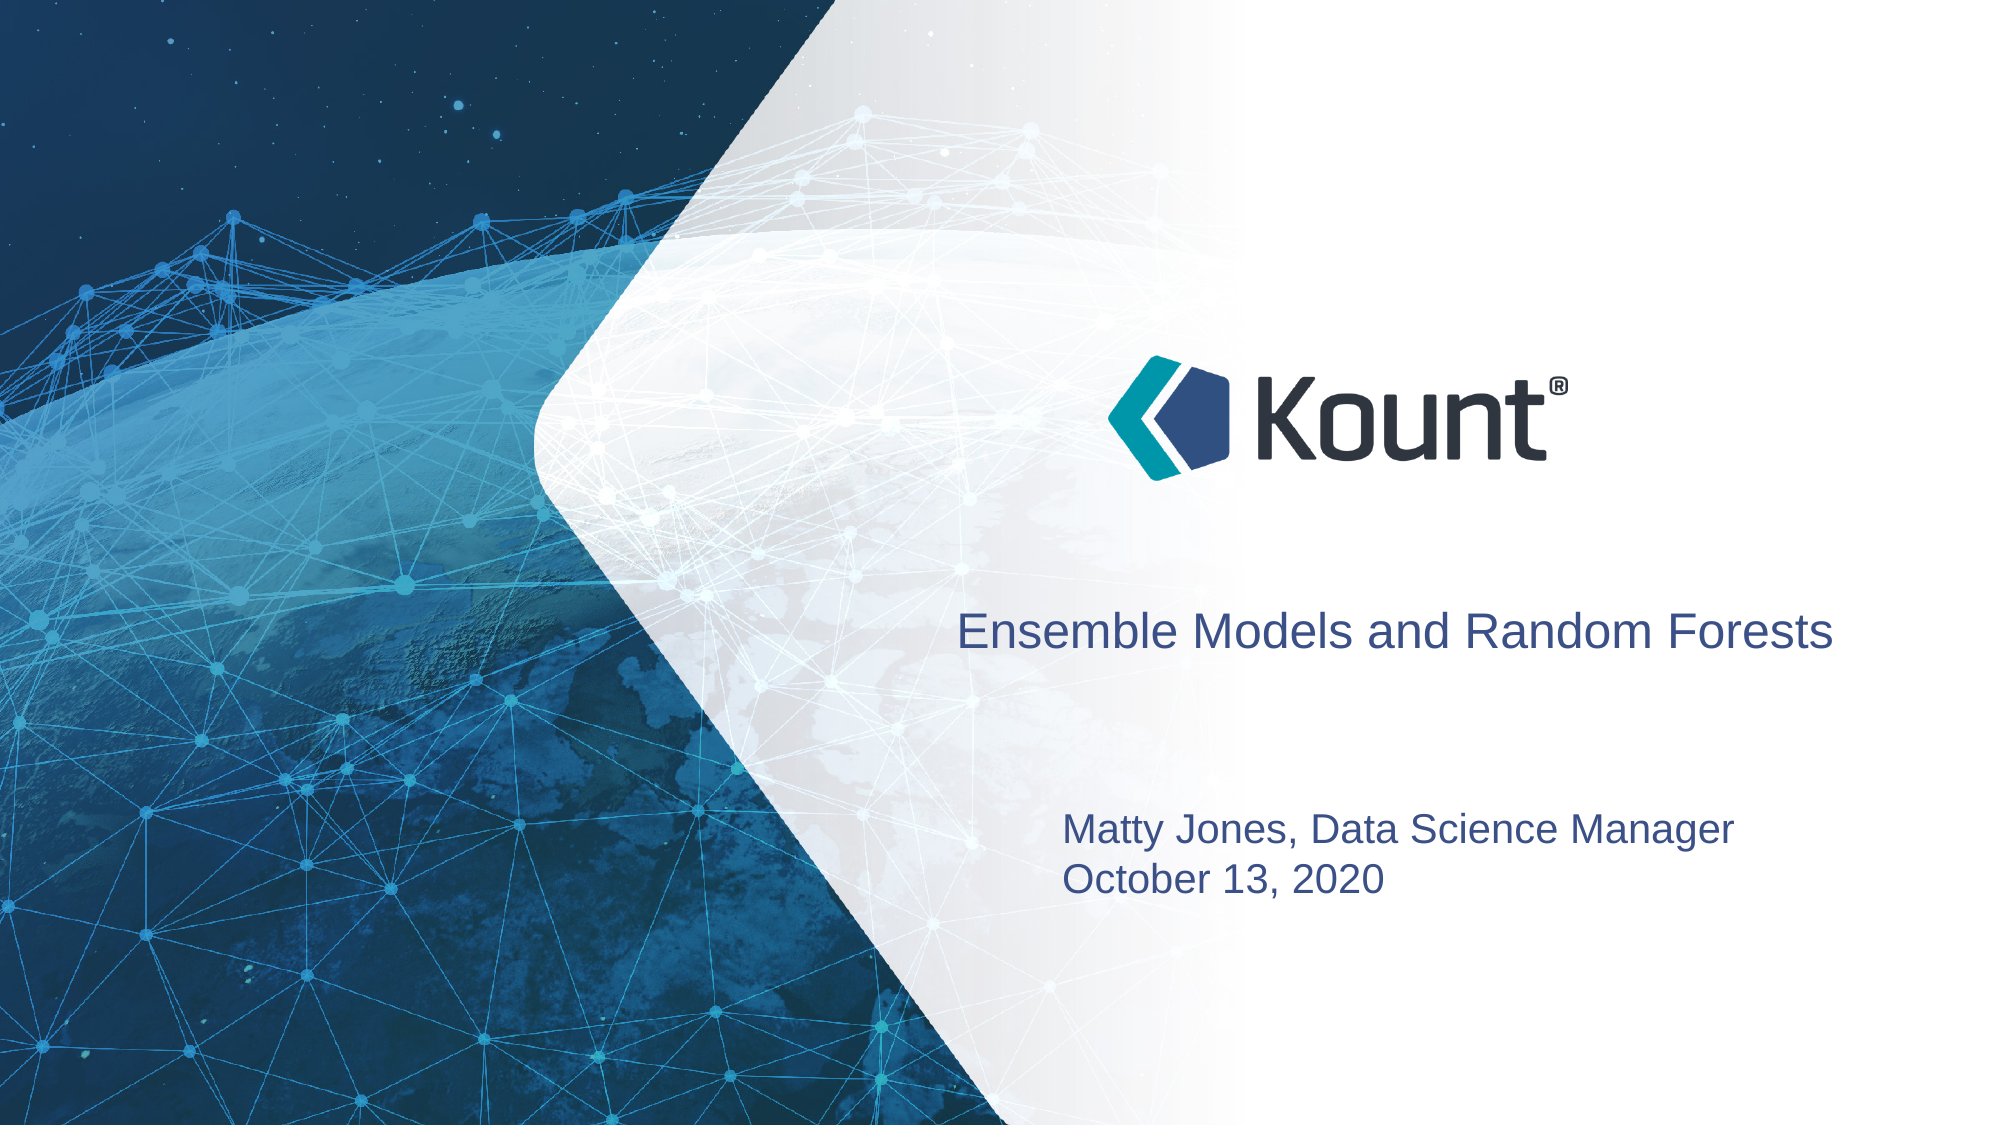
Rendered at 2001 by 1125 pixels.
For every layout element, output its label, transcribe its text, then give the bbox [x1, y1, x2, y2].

text_box Matty Jones, Data Science Manager October 13, 2020 [1047, 794, 1807, 901]
picture [0, 0, 2000, 1125]
text_box Ensemble Models and Random Forests [941, 591, 1890, 698]
